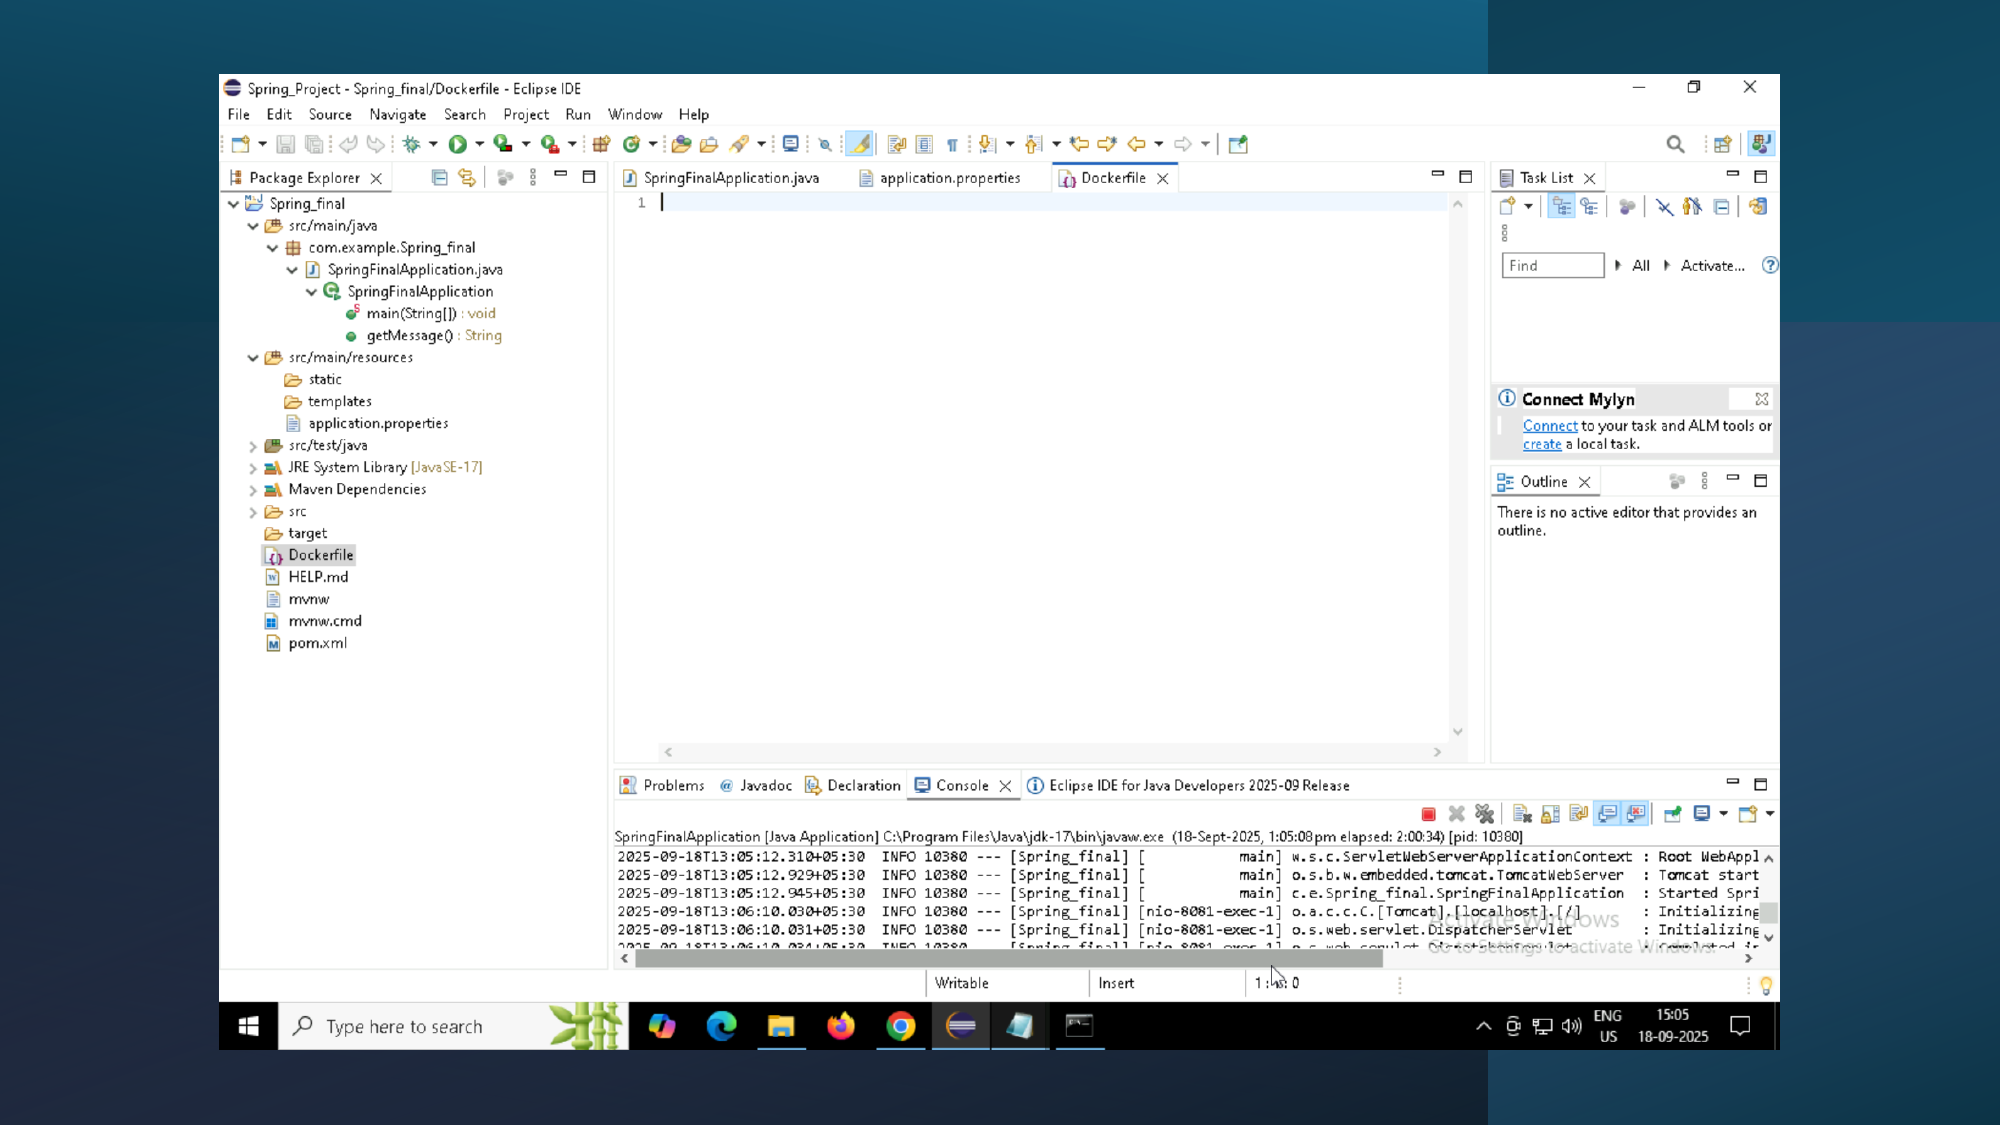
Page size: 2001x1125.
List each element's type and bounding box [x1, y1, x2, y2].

picture [219, 74, 1781, 1051]
text_box [0, 321, 2000, 1125]
text_box [1489, 0, 2000, 321]
text_box [0, 0, 1489, 321]
